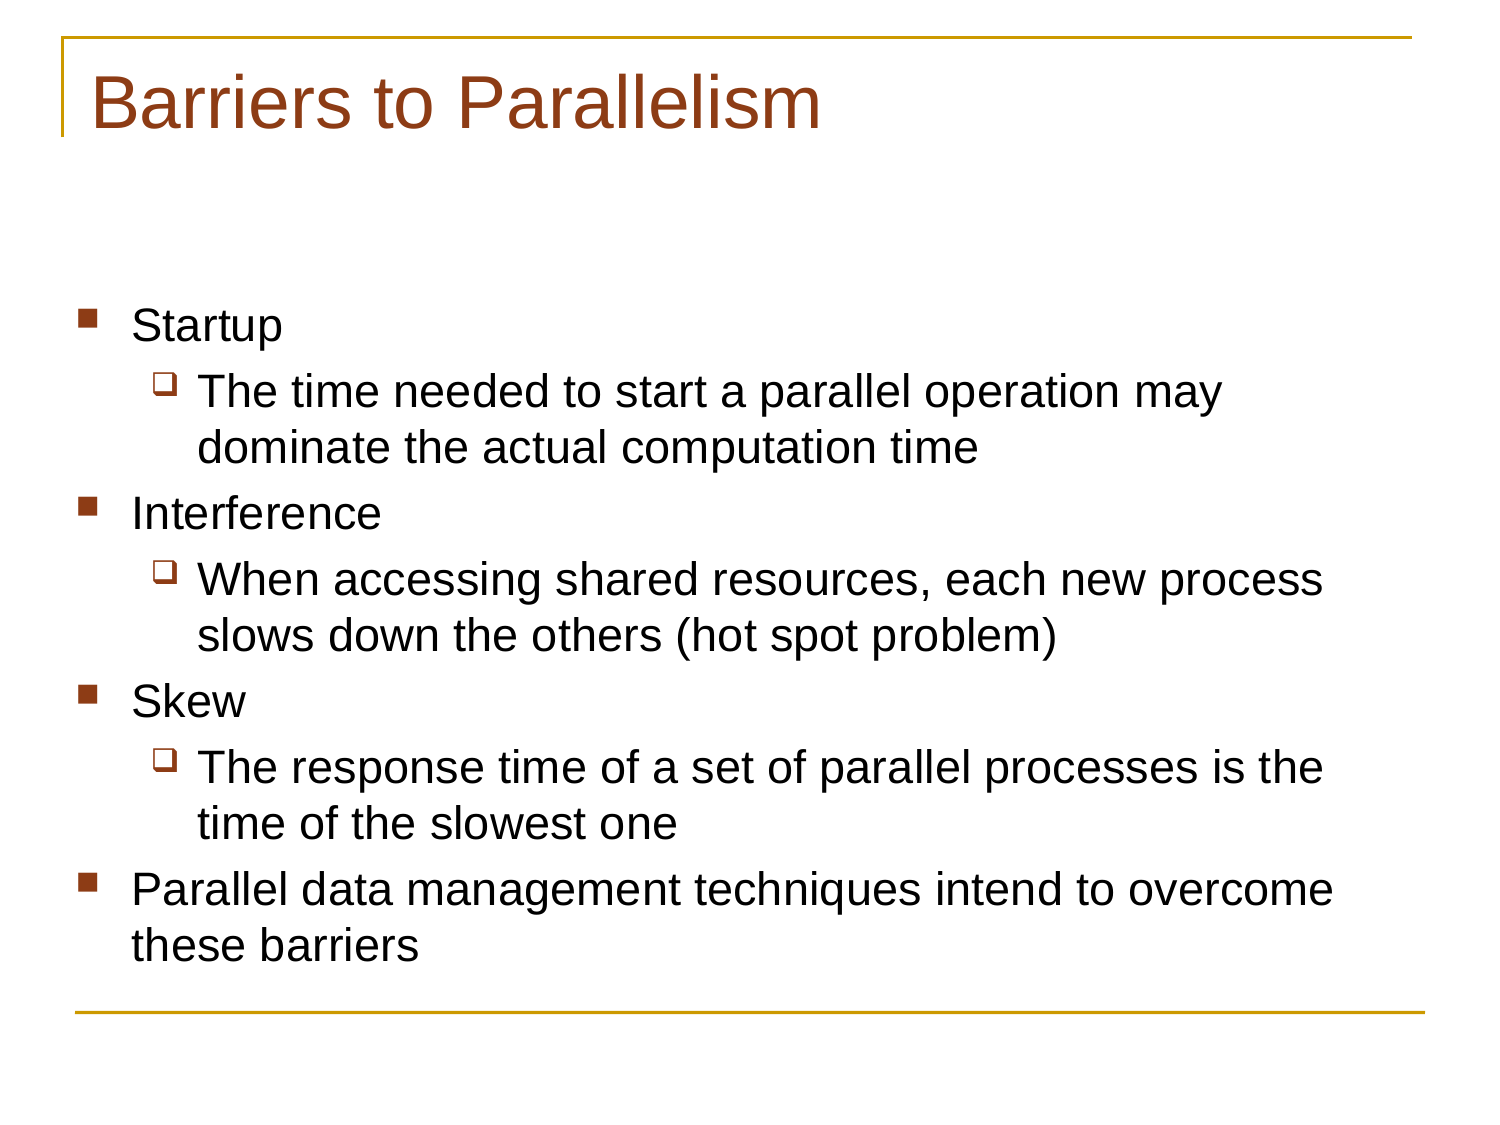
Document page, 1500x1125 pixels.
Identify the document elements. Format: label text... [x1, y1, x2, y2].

title Barriers to Parallelism [74, 45, 1426, 233]
list Startup The time needed to start a parallel operation may dominate the actual computation time Interference When accessing shared resources, each new process slows down the others (hot spot problem) Skew The response time of a set of parallel processes is the time of the slowest one Parallel data management techniques intend to overcome these barriers [60, 286, 1432, 1069]
